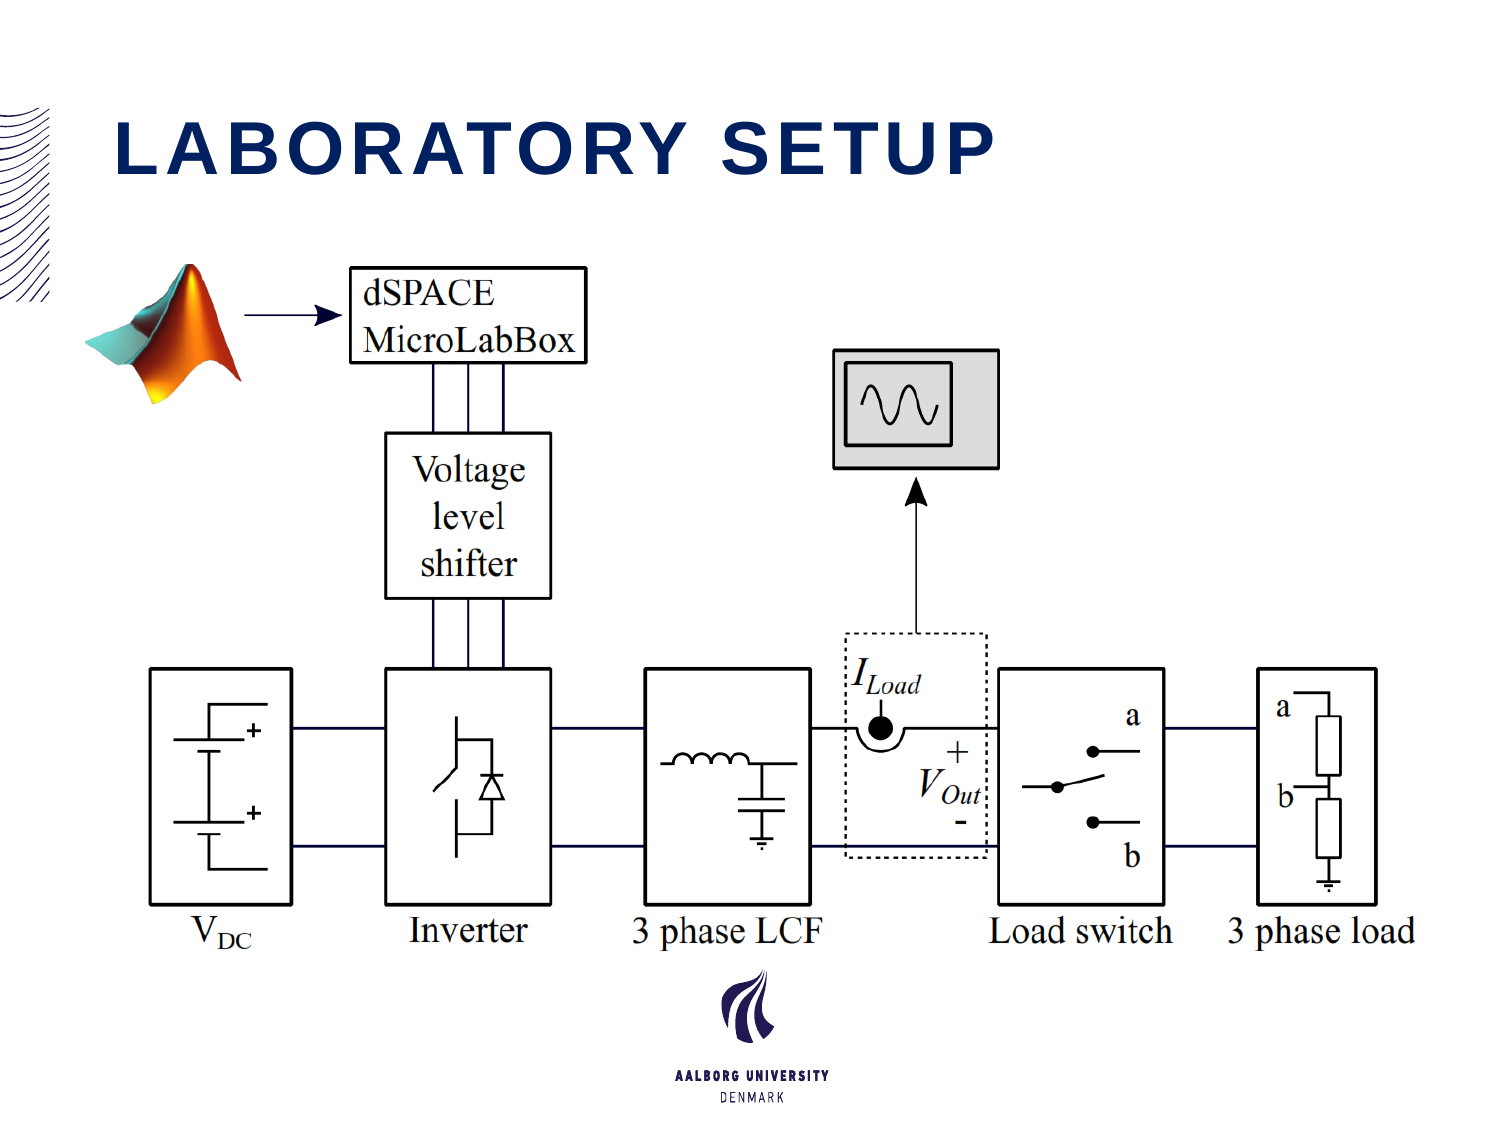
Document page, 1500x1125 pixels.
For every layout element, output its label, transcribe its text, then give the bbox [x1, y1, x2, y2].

title LABORATORY SETUP [113, 67, 1258, 264]
picture [85, 264, 1415, 951]
